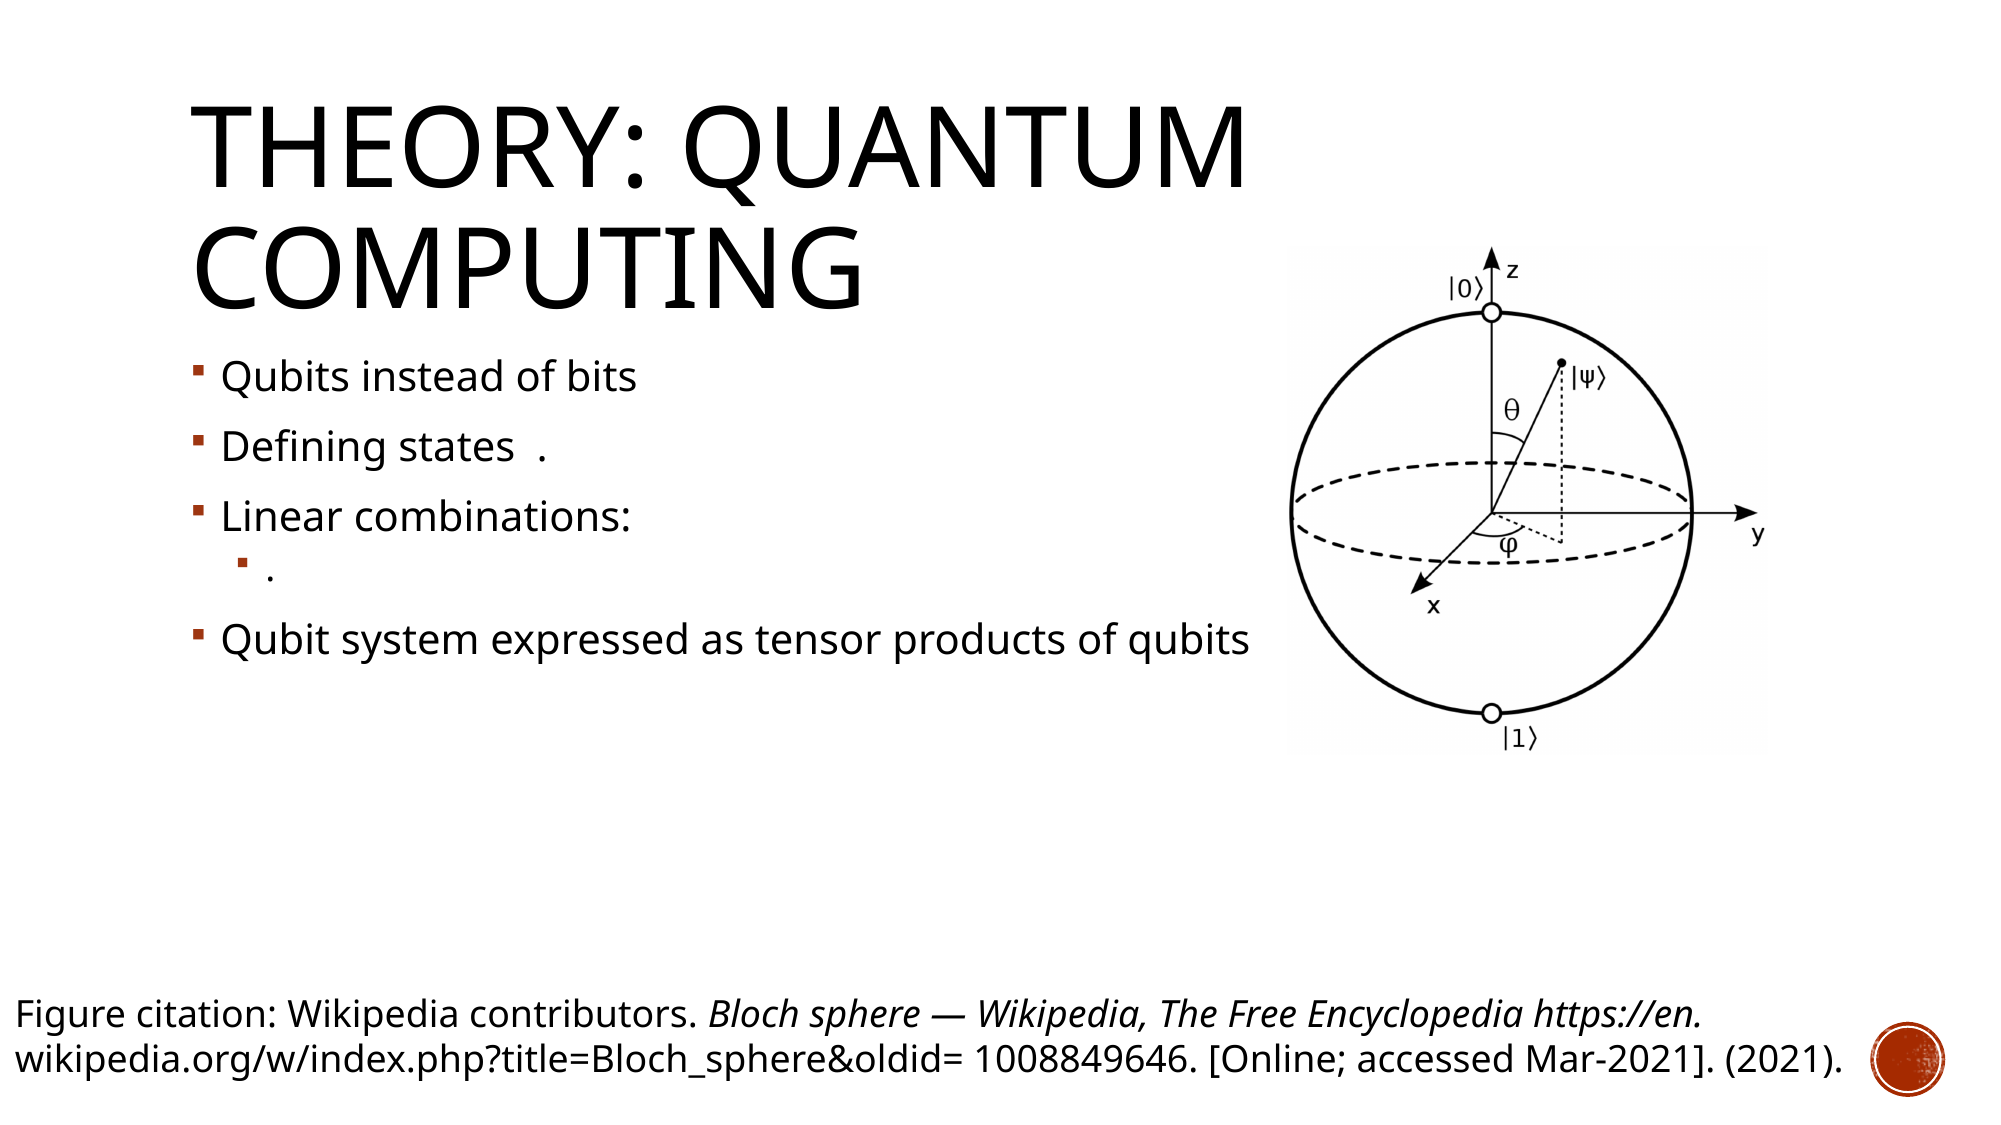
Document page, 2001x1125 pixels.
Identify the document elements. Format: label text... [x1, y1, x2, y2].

text_box Figure citation: Wikipedia contributors. Bloch sphere — Wikipedia, The Free Encyclopedia https://en. wikipedia.org/w/index.php?title=Bloch_sphere&oldid= 1008849646. [Online; accessed Mar-2021]. (2021). [0, 982, 1959, 1125]
picture [1287, 246, 1768, 755]
title Theory: Quantum Computing [175, 79, 1826, 344]
